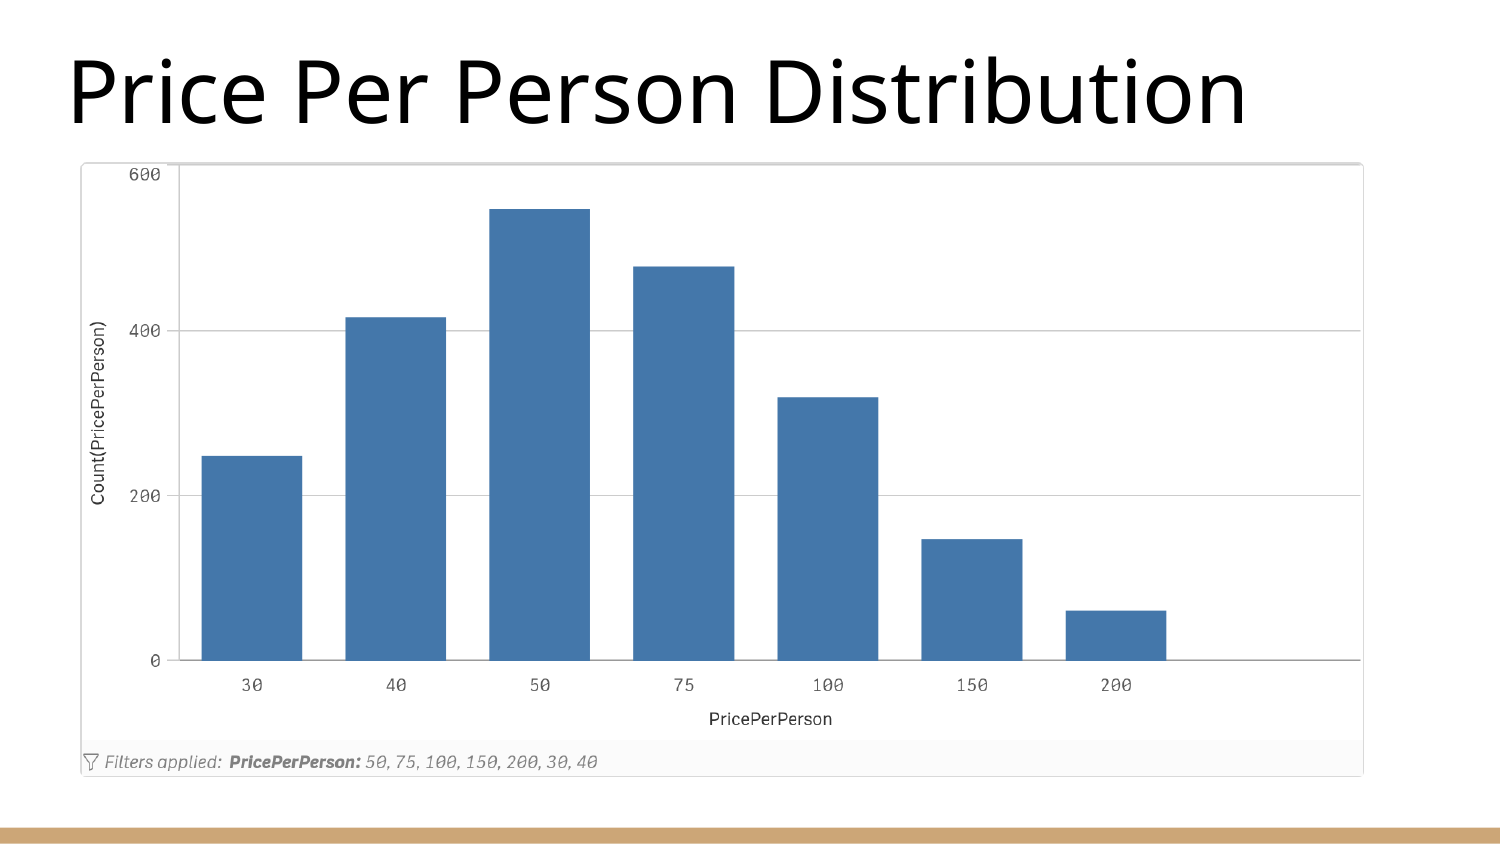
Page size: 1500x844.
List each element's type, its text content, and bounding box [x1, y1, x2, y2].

picture [79, 162, 1364, 777]
title Price Per Person Distribution [51, 19, 1449, 157]
